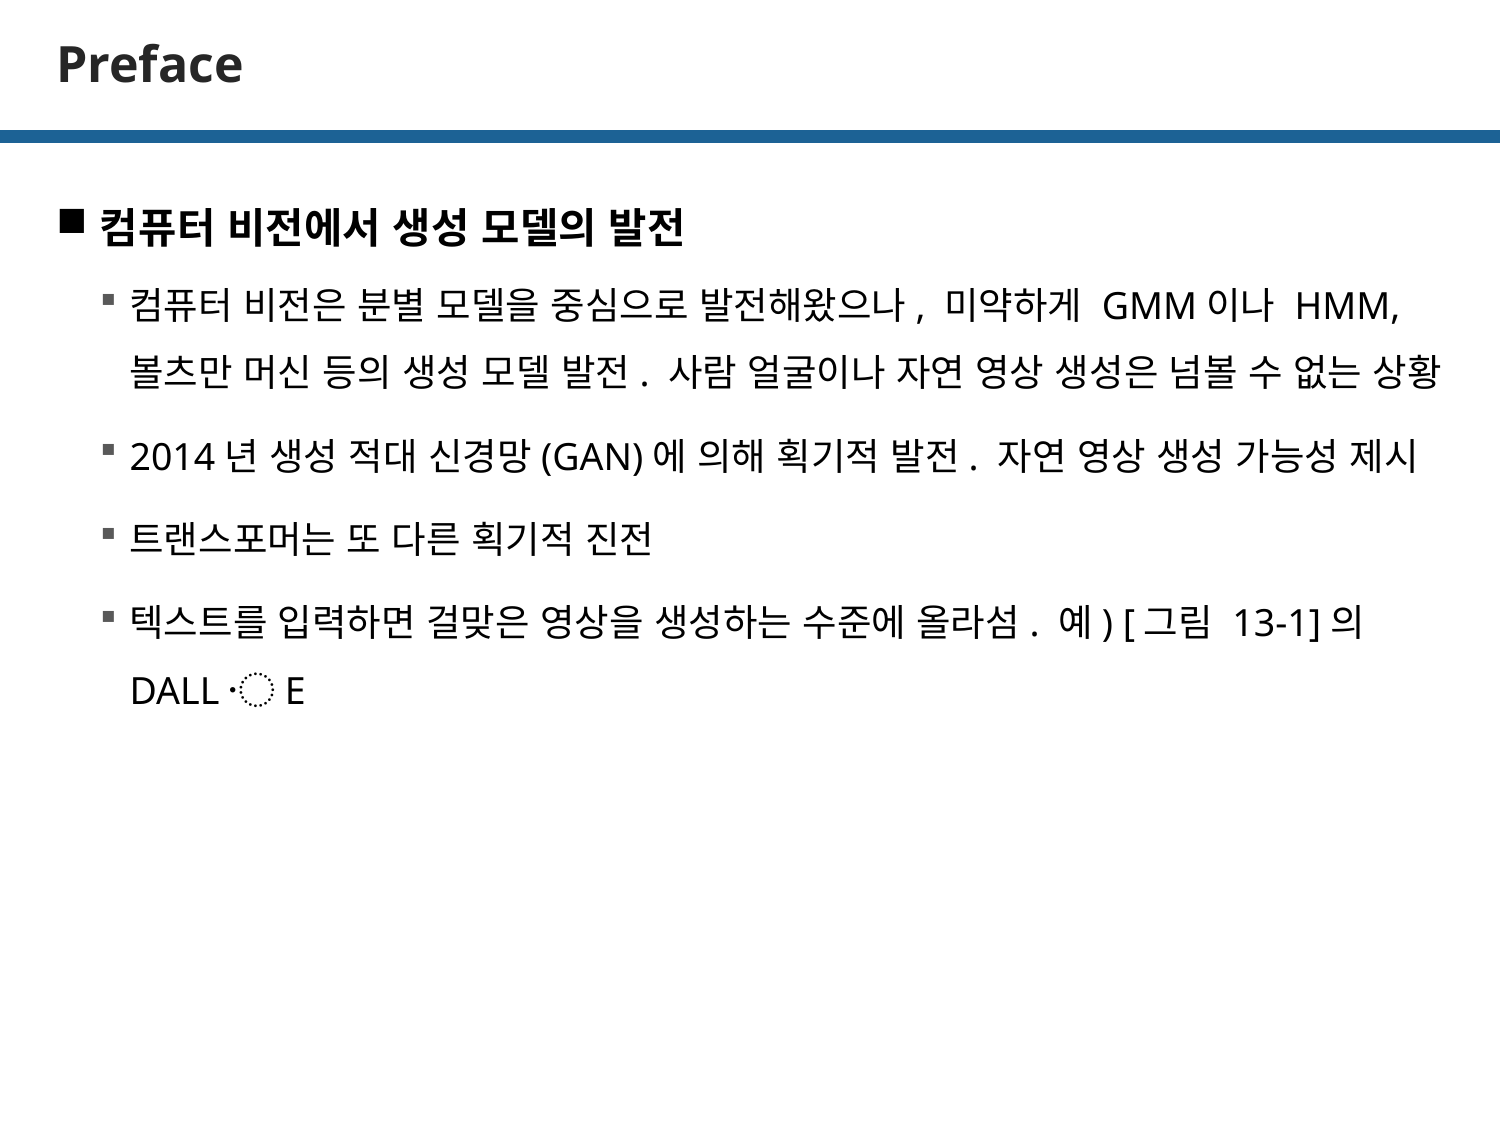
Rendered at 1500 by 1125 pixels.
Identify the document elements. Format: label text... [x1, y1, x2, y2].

title Preface [41, 17, 1282, 108]
list 컴퓨터 비전에서 생성 모델의 발전 컴퓨터 비전은 분별 모델을 중심으로 발전해왔으나, 미약하게 GMM이나 HMM, 볼츠만 머신 등의 생성 모델 발전. 사람 얼굴이나 자연 영상 생성은 넘볼 수 없는 상황 2014년 생성 적대 신경망(GAN)에 의해 획기적 발전. 자연 영상 생성 가능성 제시 트랜스포머는 또 다른 획기적 진전 텍스트를 입력하면 걸맞은 영상을 생성하는 수준에 올라섬. 예) [그림 13-1]의 DALL〮E [41, 169, 1459, 1067]
